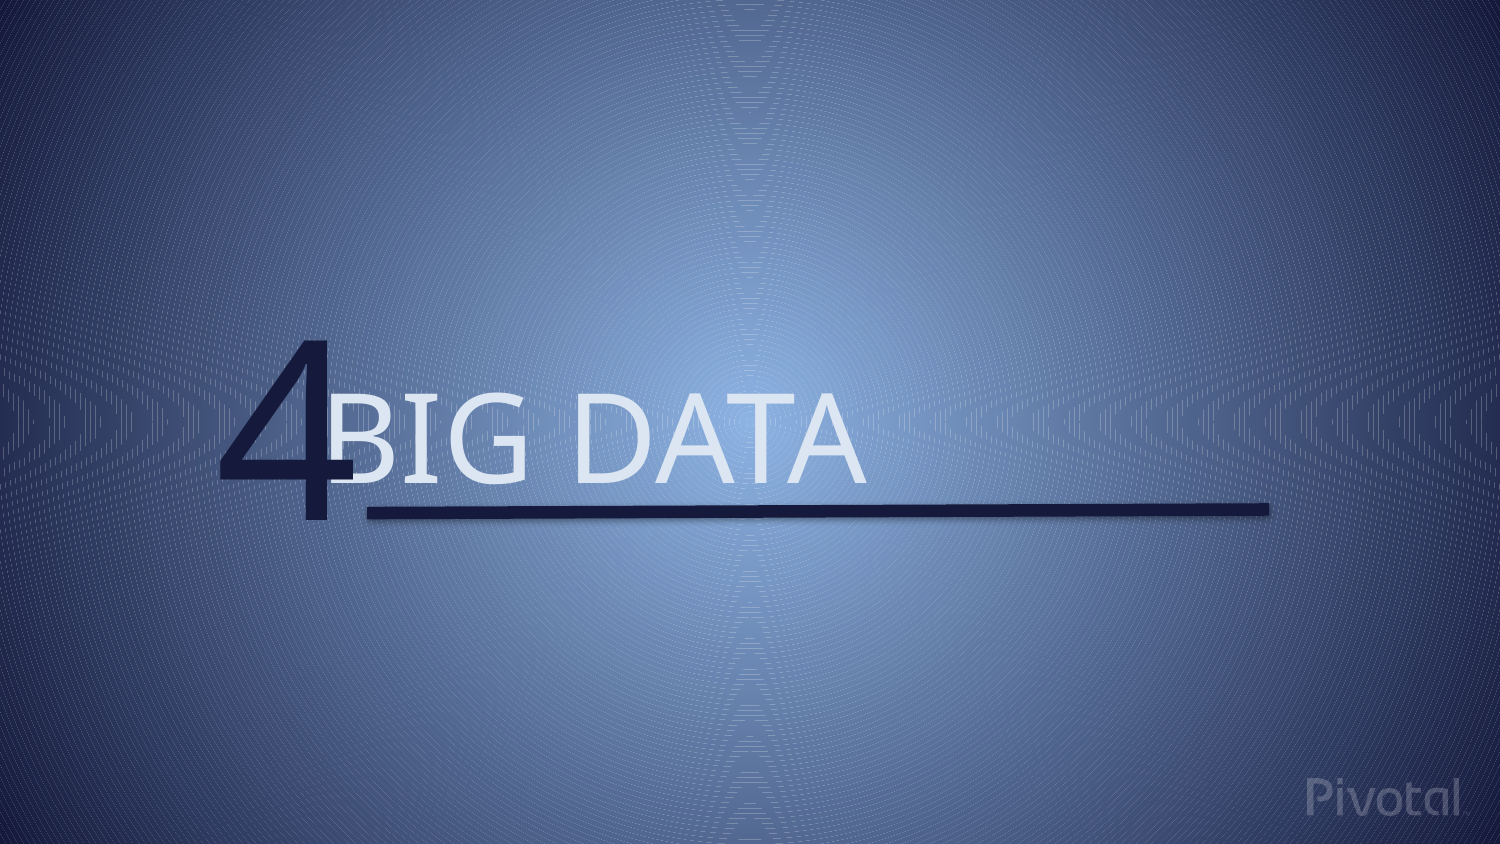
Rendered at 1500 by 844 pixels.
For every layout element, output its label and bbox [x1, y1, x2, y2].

text_box [211, 262, 1270, 582]
picture [1307, 778, 1470, 816]
